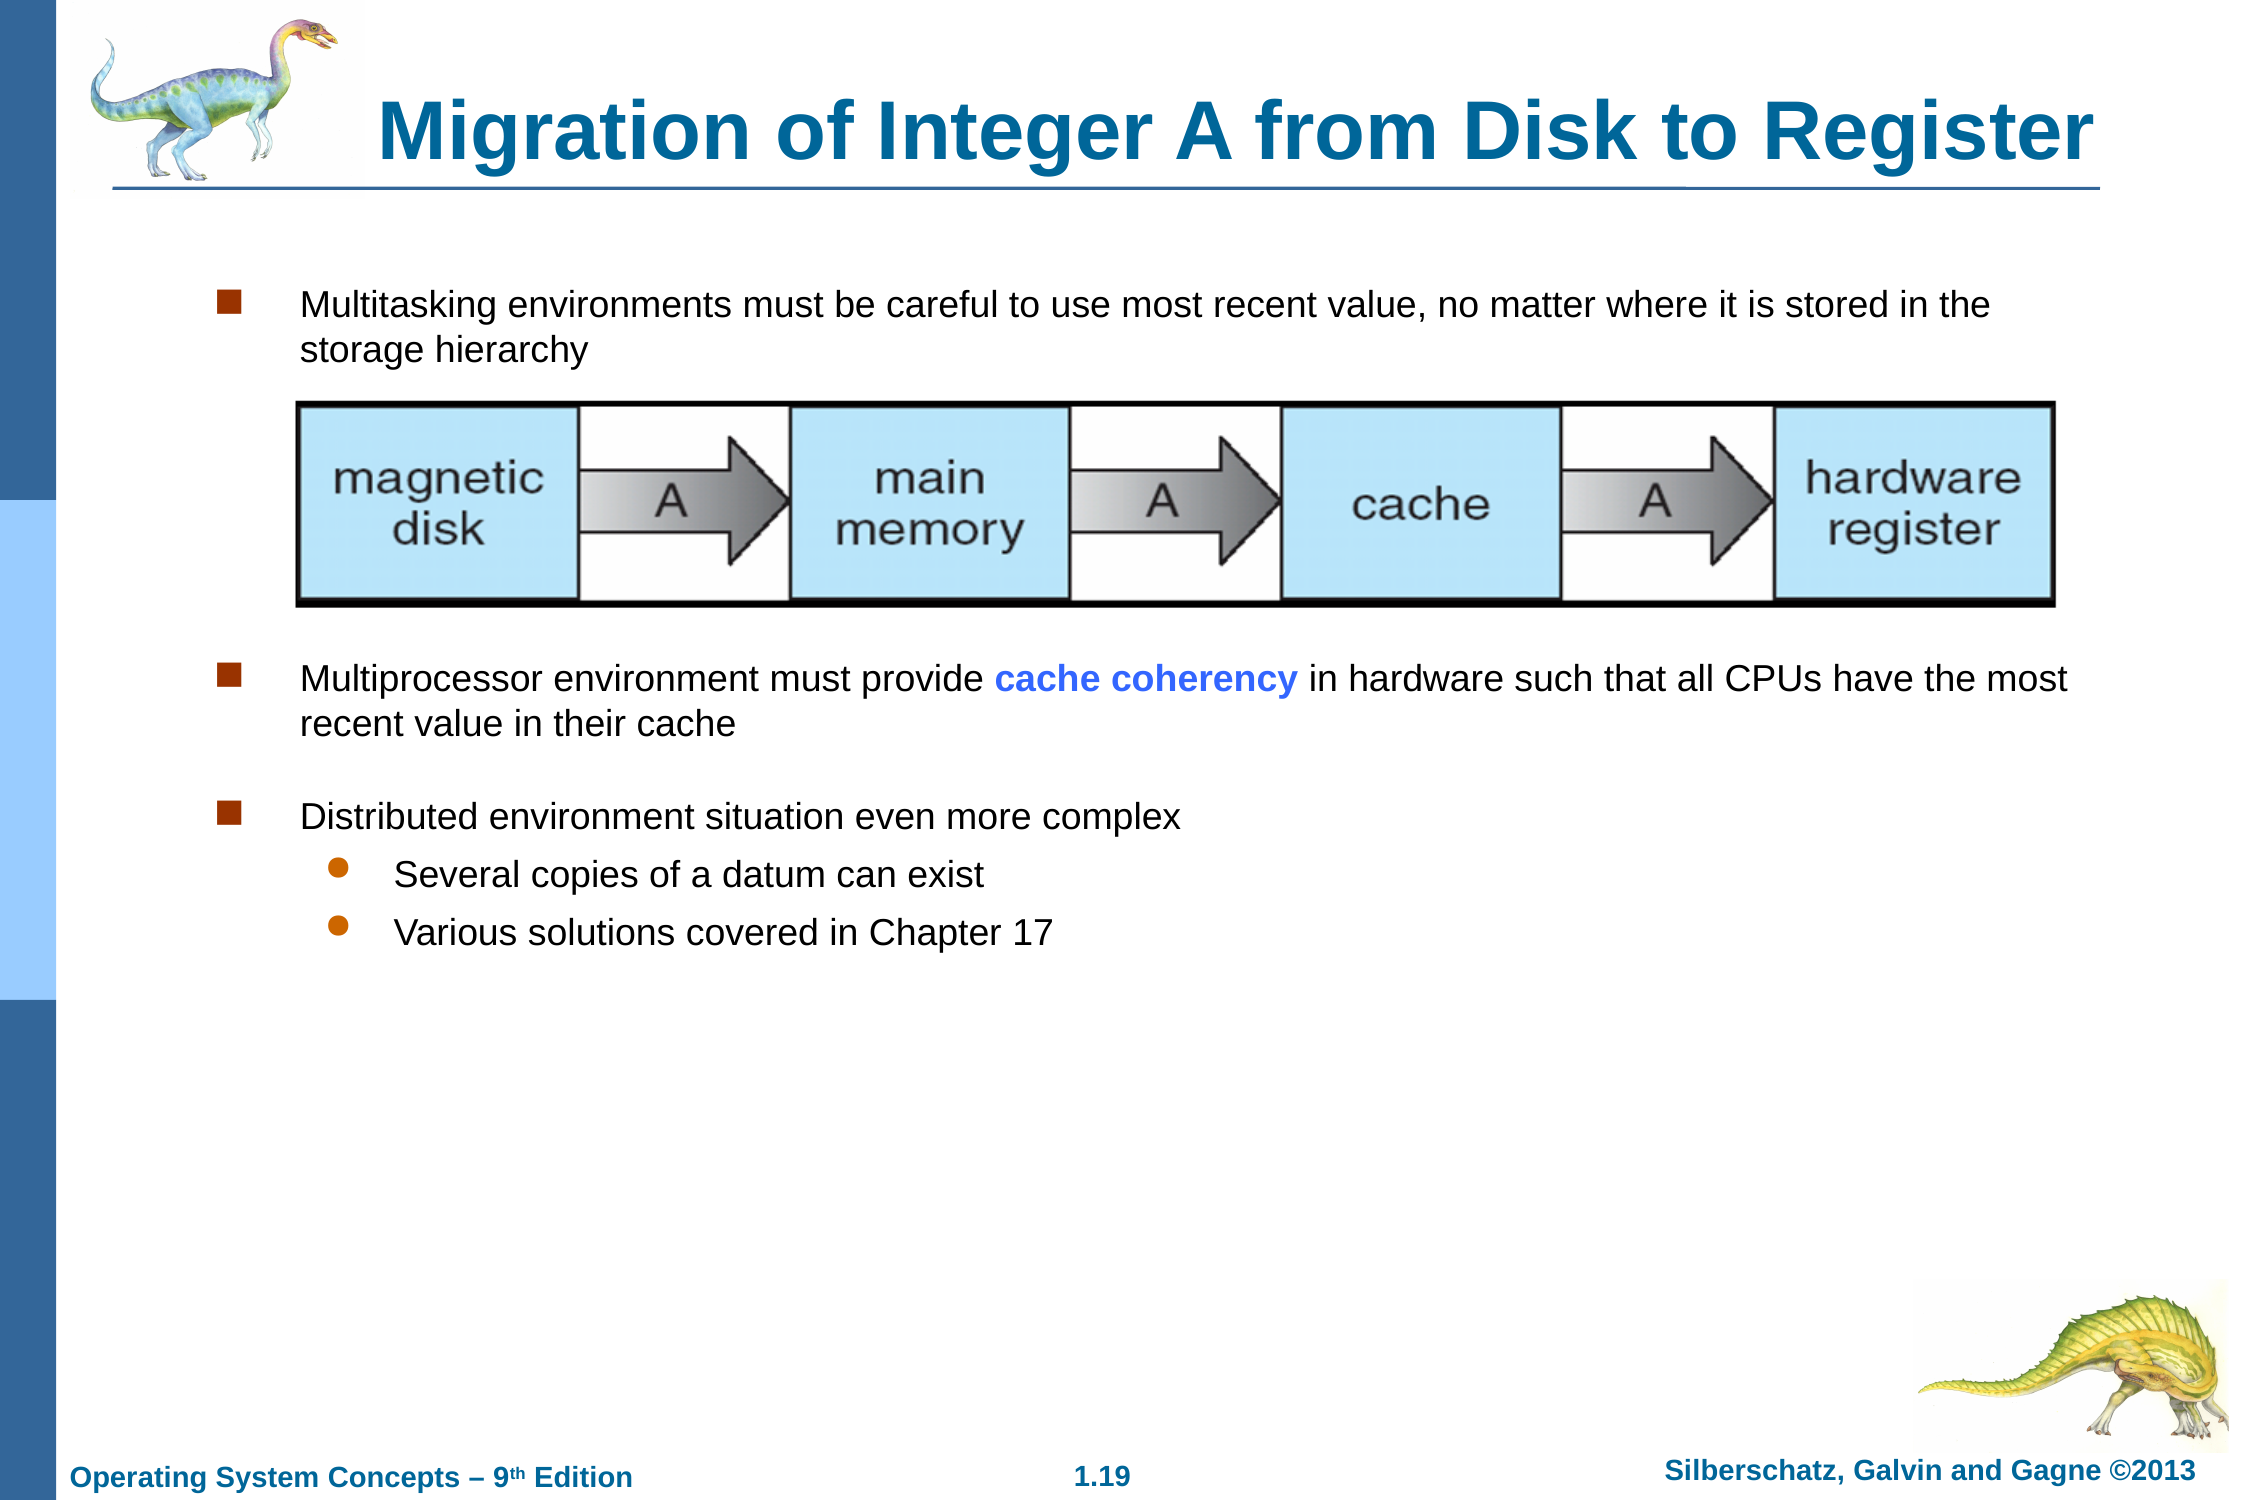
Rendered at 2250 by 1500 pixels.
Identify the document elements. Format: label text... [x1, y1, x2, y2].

list Multitasking environments must be careful to use most recent value, no matter where it is stored in the storage hierarchy Multiprocessor environment must provide cache coherency in hardware such that all CPUs have the most recent value in their cache Distributed environment situation even more complex Several copies of a datum can exist Various solutions covered in Chapter 17 [198, 269, 2114, 1261]
picture [282, 391, 2069, 618]
title Migration of Integer A from Disk to Register [225, 60, 2250, 187]
picture [70, 0, 365, 199]
picture [1913, 1279, 2229, 1453]
